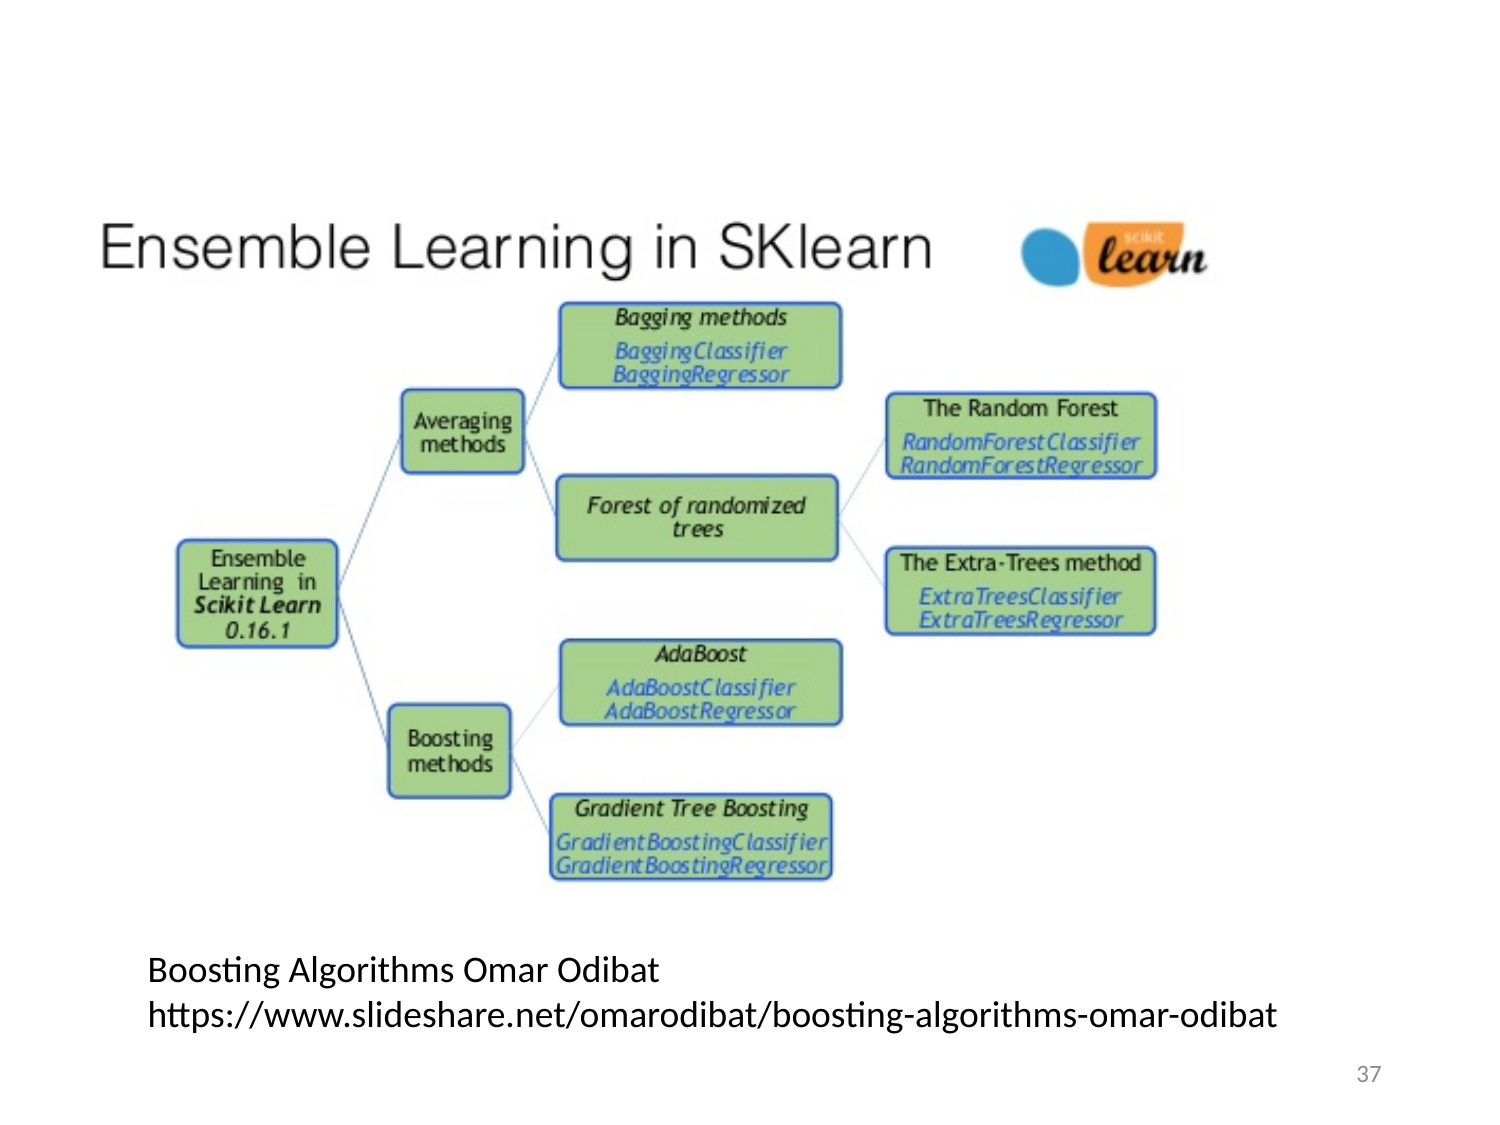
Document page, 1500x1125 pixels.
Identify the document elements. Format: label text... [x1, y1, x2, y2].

text_box Boosting Algorithms Omar Odibat https://www.slideshare.net/omarodibat/boosting-algorithms-omar-odibat [132, 937, 1294, 1042]
slide_number 37 [1059, 1042, 1397, 1103]
picture [0, 133, 1349, 893]
